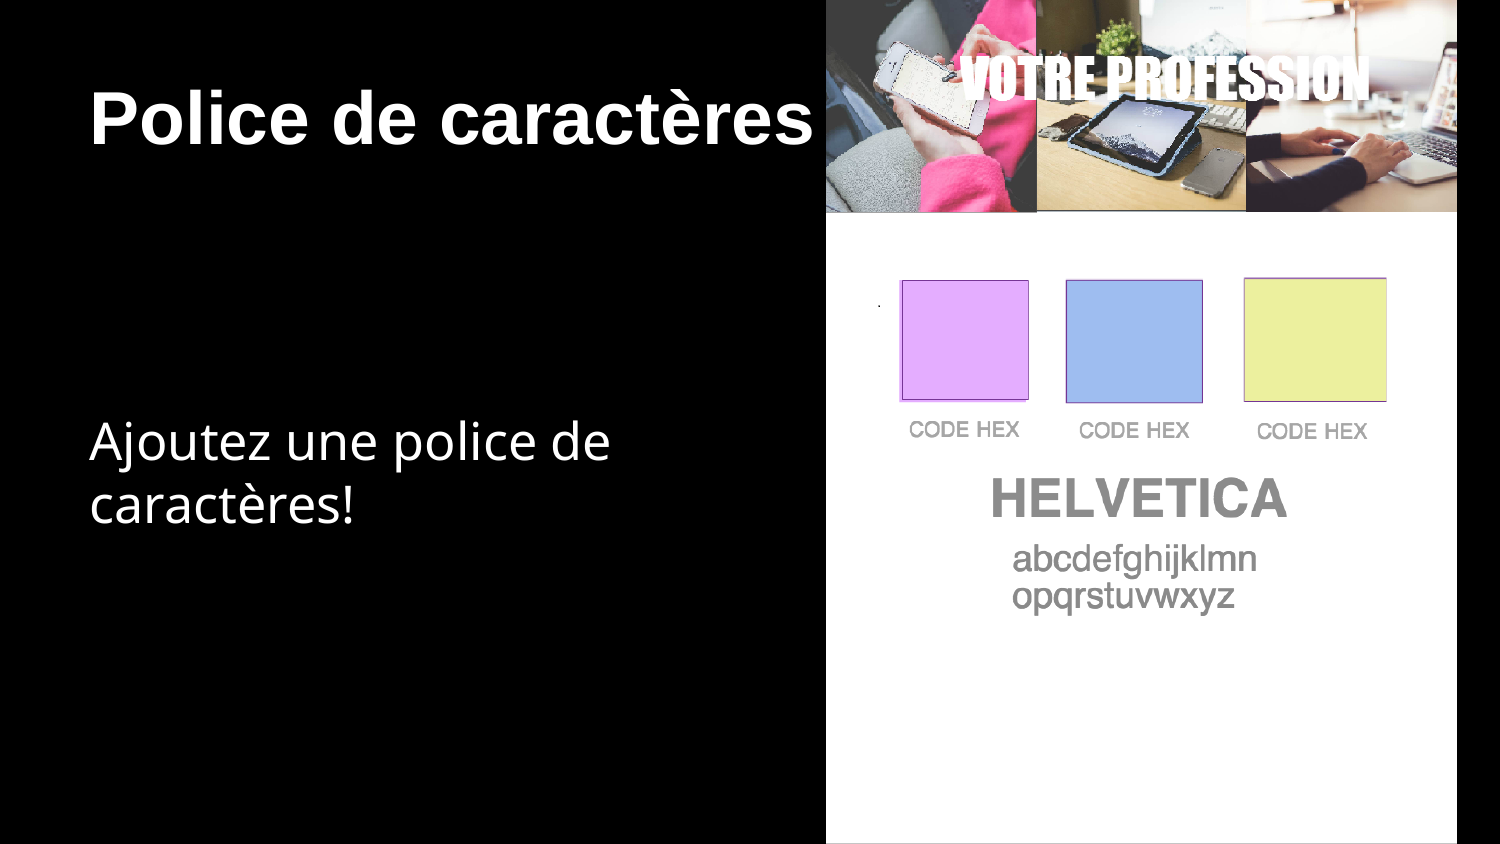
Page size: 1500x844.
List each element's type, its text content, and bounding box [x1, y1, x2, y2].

picture [826, 0, 1457, 844]
text_box Police de caractères [74, 33, 821, 175]
text_box Ajoutez une police de caractères! [74, 393, 659, 535]
